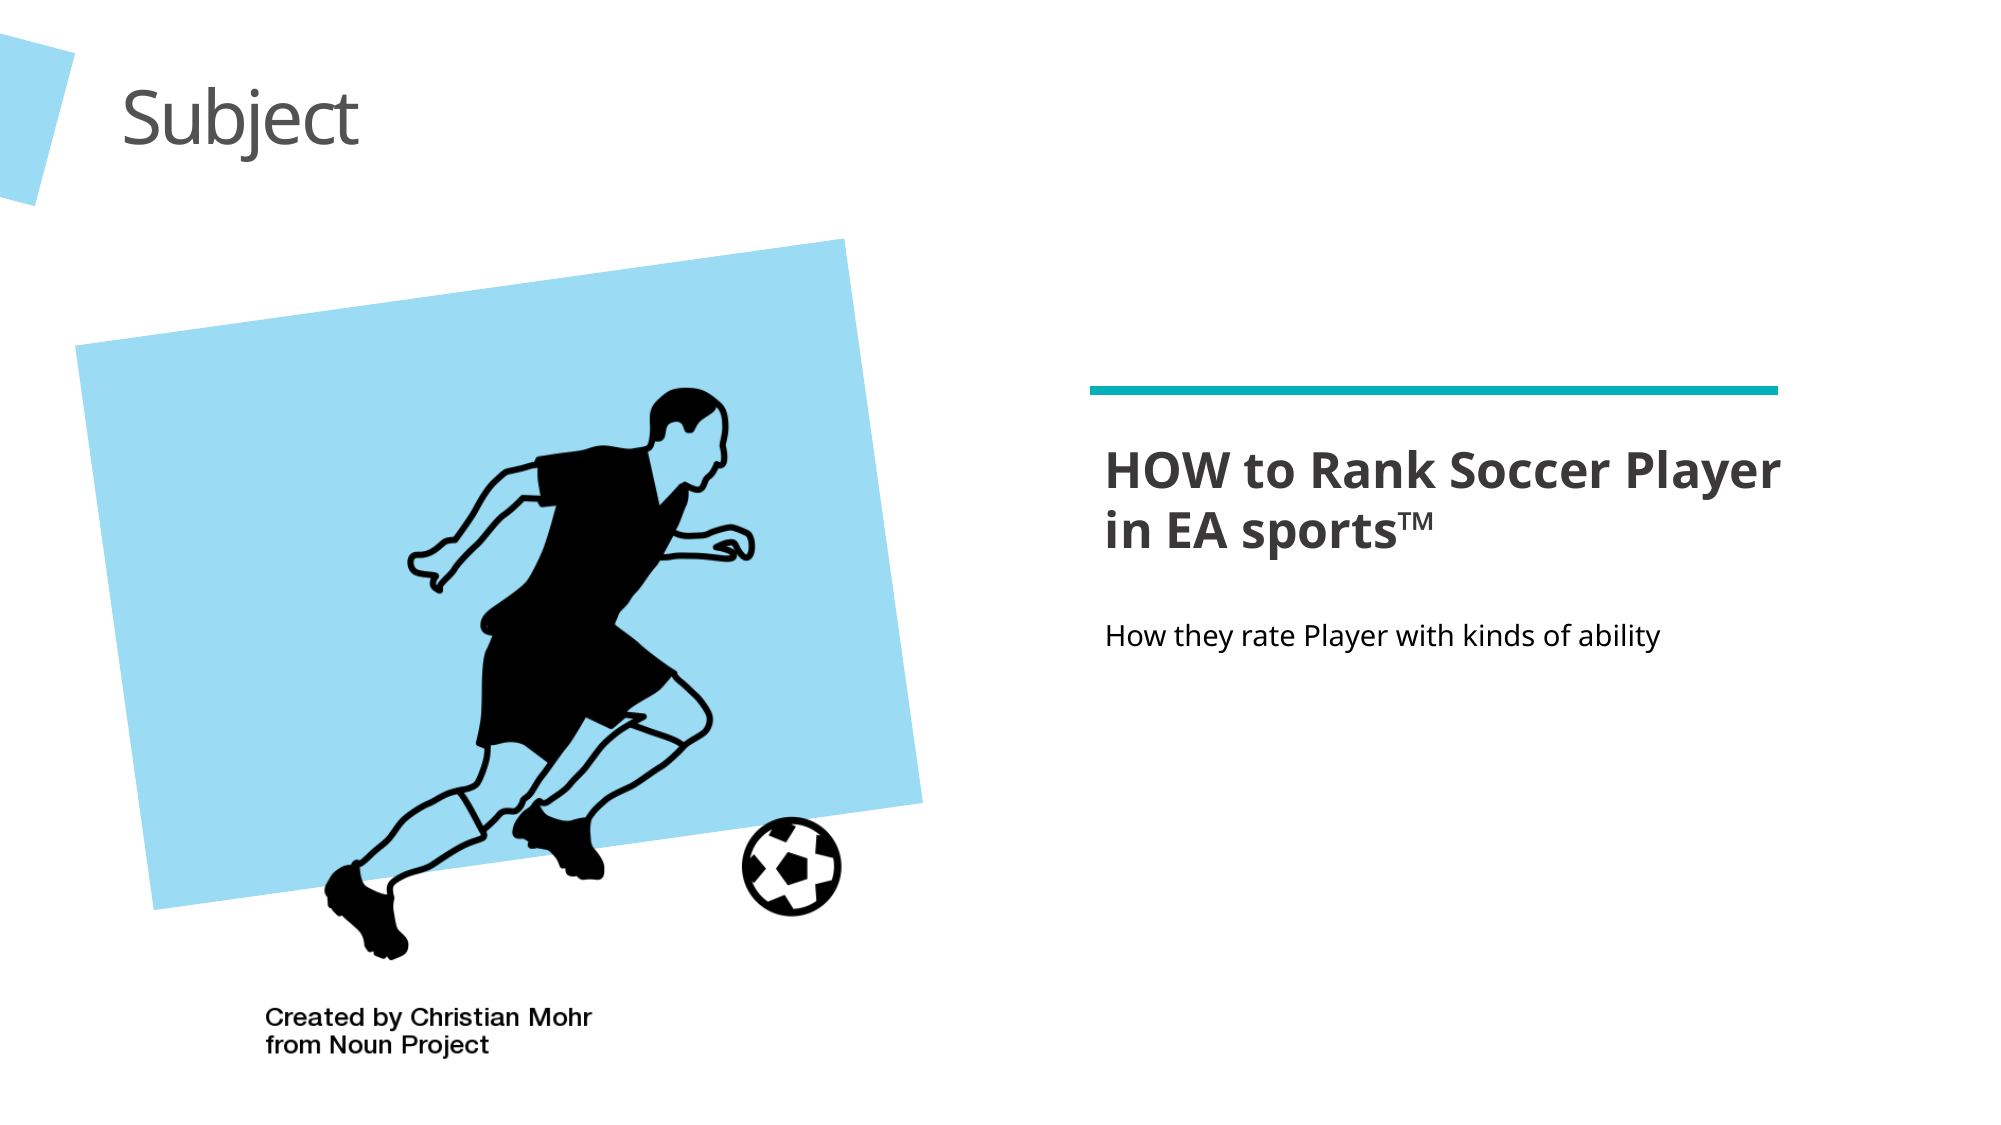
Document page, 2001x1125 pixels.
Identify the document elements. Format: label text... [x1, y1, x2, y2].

text_box [73, 237, 862, 912]
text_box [1090, 430, 1798, 662]
text_box Subject [106, 62, 376, 168]
text_box [0, 32, 77, 208]
picture [212, 356, 954, 1098]
